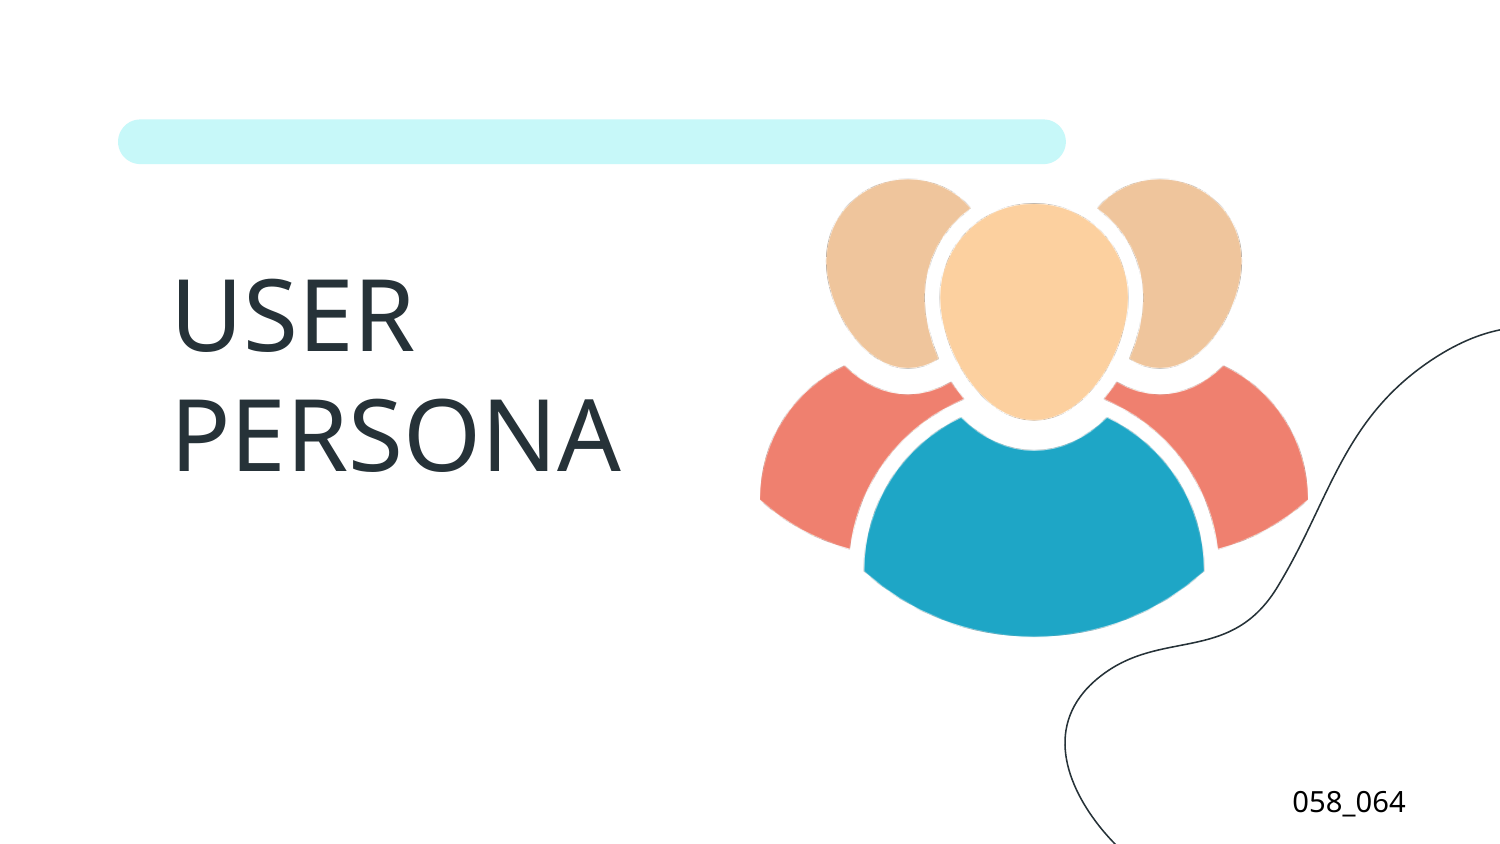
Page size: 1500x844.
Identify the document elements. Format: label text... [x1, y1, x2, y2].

text_box 058_064 [1277, 776, 1500, 844]
picture [760, 134, 1308, 682]
text_box USER PERSONA [155, 236, 755, 337]
